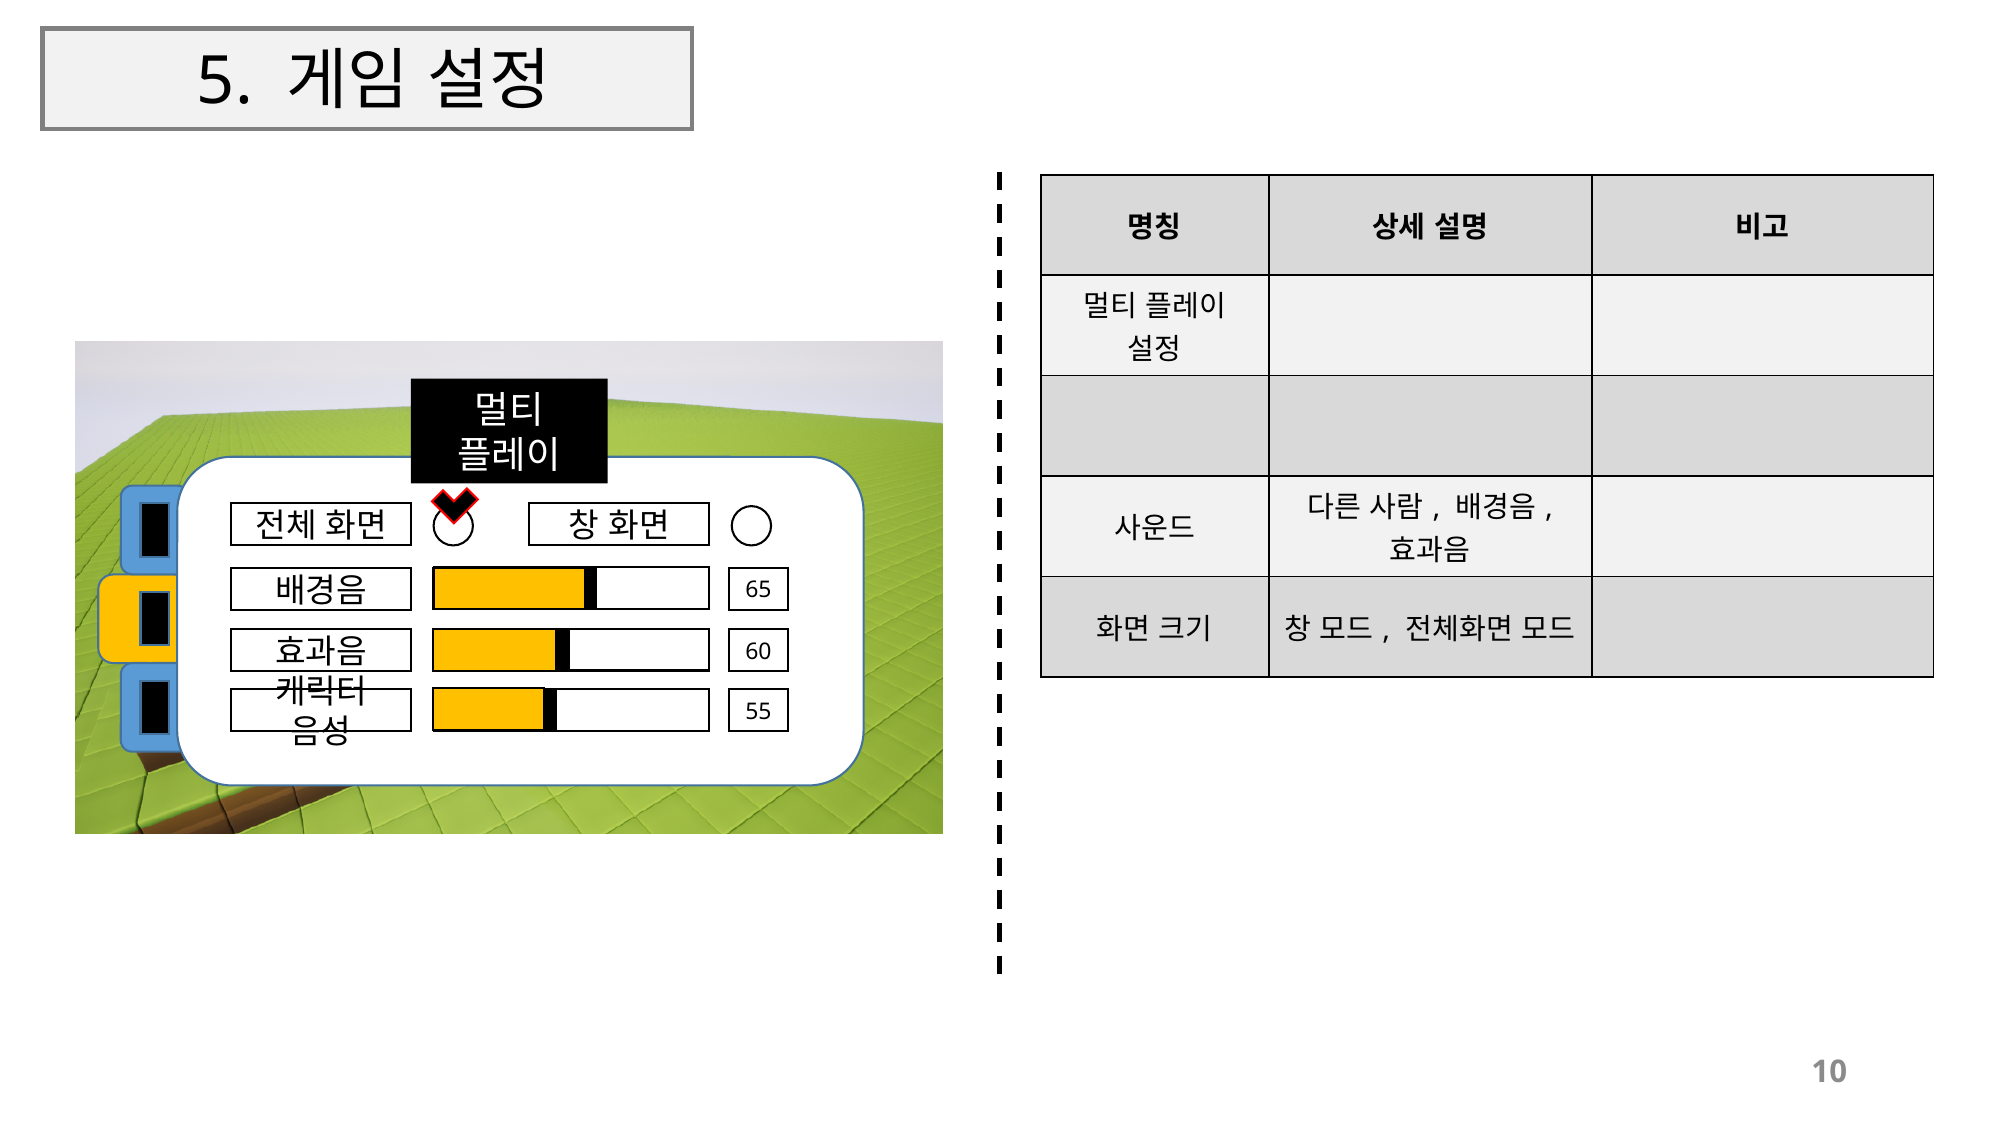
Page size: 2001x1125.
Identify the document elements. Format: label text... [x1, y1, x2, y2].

table_header 명칭 [1042, 176, 1268, 274]
table_cell [1593, 376, 1933, 475]
table_cell 사운드 [1042, 477, 1268, 576]
table_cell 멀티 플레이 설정 [1042, 276, 1268, 375]
table_cell 창 모드, 전체화면 모드 [1270, 577, 1591, 676]
table_cell [1593, 577, 1933, 676]
table_header 비고 [1593, 176, 1933, 274]
picture [75, 341, 943, 834]
table_cell [1042, 376, 1268, 475]
table_cell [1593, 276, 1933, 375]
table_cell [1593, 477, 1933, 576]
slide_number 10 [1412, 1042, 1863, 1103]
table_cell [1270, 276, 1591, 375]
table_cell 화면 크기 [1042, 577, 1268, 676]
table_cell 다른 사람, 배경음, 효과음 [1270, 477, 1591, 576]
table_header 상세 설명 [1270, 176, 1591, 274]
title 5. 게임 설정 [63, 27, 685, 126]
table_cell [1270, 376, 1591, 475]
